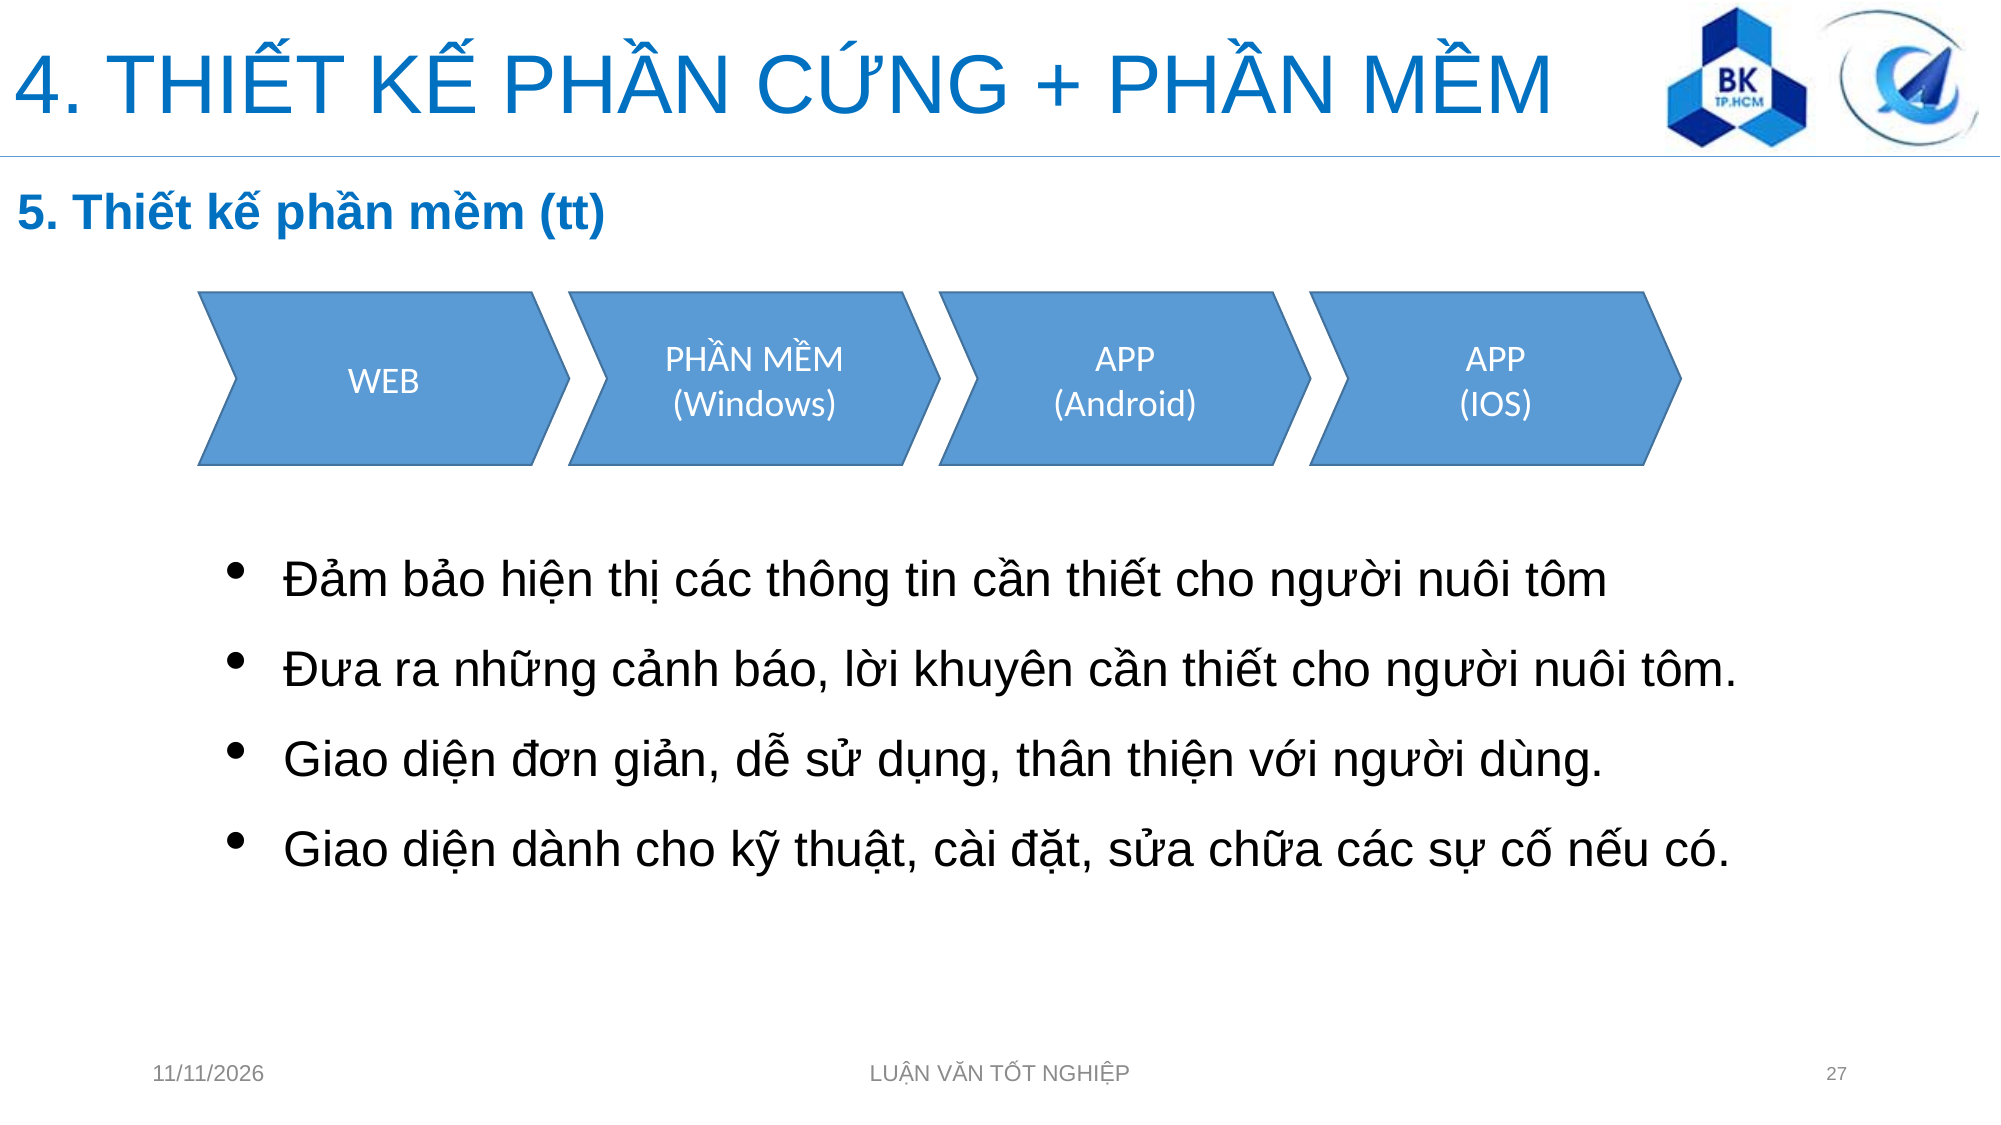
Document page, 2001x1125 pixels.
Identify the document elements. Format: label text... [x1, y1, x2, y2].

text_box Đảm bảo hiện thị các thông tin cần thiết cho người nuôi tôm Đưa ra những cảnh báo, lời khuyên cần thiết cho người nuôi tôm. Giao diện đơn giản, dễ sử dụng, thân thiện với người dùng. Giao diện dành cho kỹ thuật, cài đặt, sửa chữa các sự cố nếu có. [137, 509, 1803, 885]
text_box APP (Android) [938, 291, 1312, 466]
text_box PHẦN MỀM (Windows) [567, 291, 942, 466]
text_box APP (IOS) [1308, 291, 1683, 466]
footer LUẬN VĂN TỐT NGHIỆP [662, 1042, 1338, 1103]
slide_number 02-Jul-19 [137, 1042, 588, 1103]
slide_number 27 [1412, 1042, 1863, 1103]
picture [1665, 2, 1979, 156]
text_box WEB [197, 291, 571, 466]
text_box 4. THIẾT KẾ PHẦN CỨNG + PHẦN MỀM [0, 22, 1603, 138]
text_box 5. Thiết kế phần mềm (tt) [2, 172, 622, 247]
